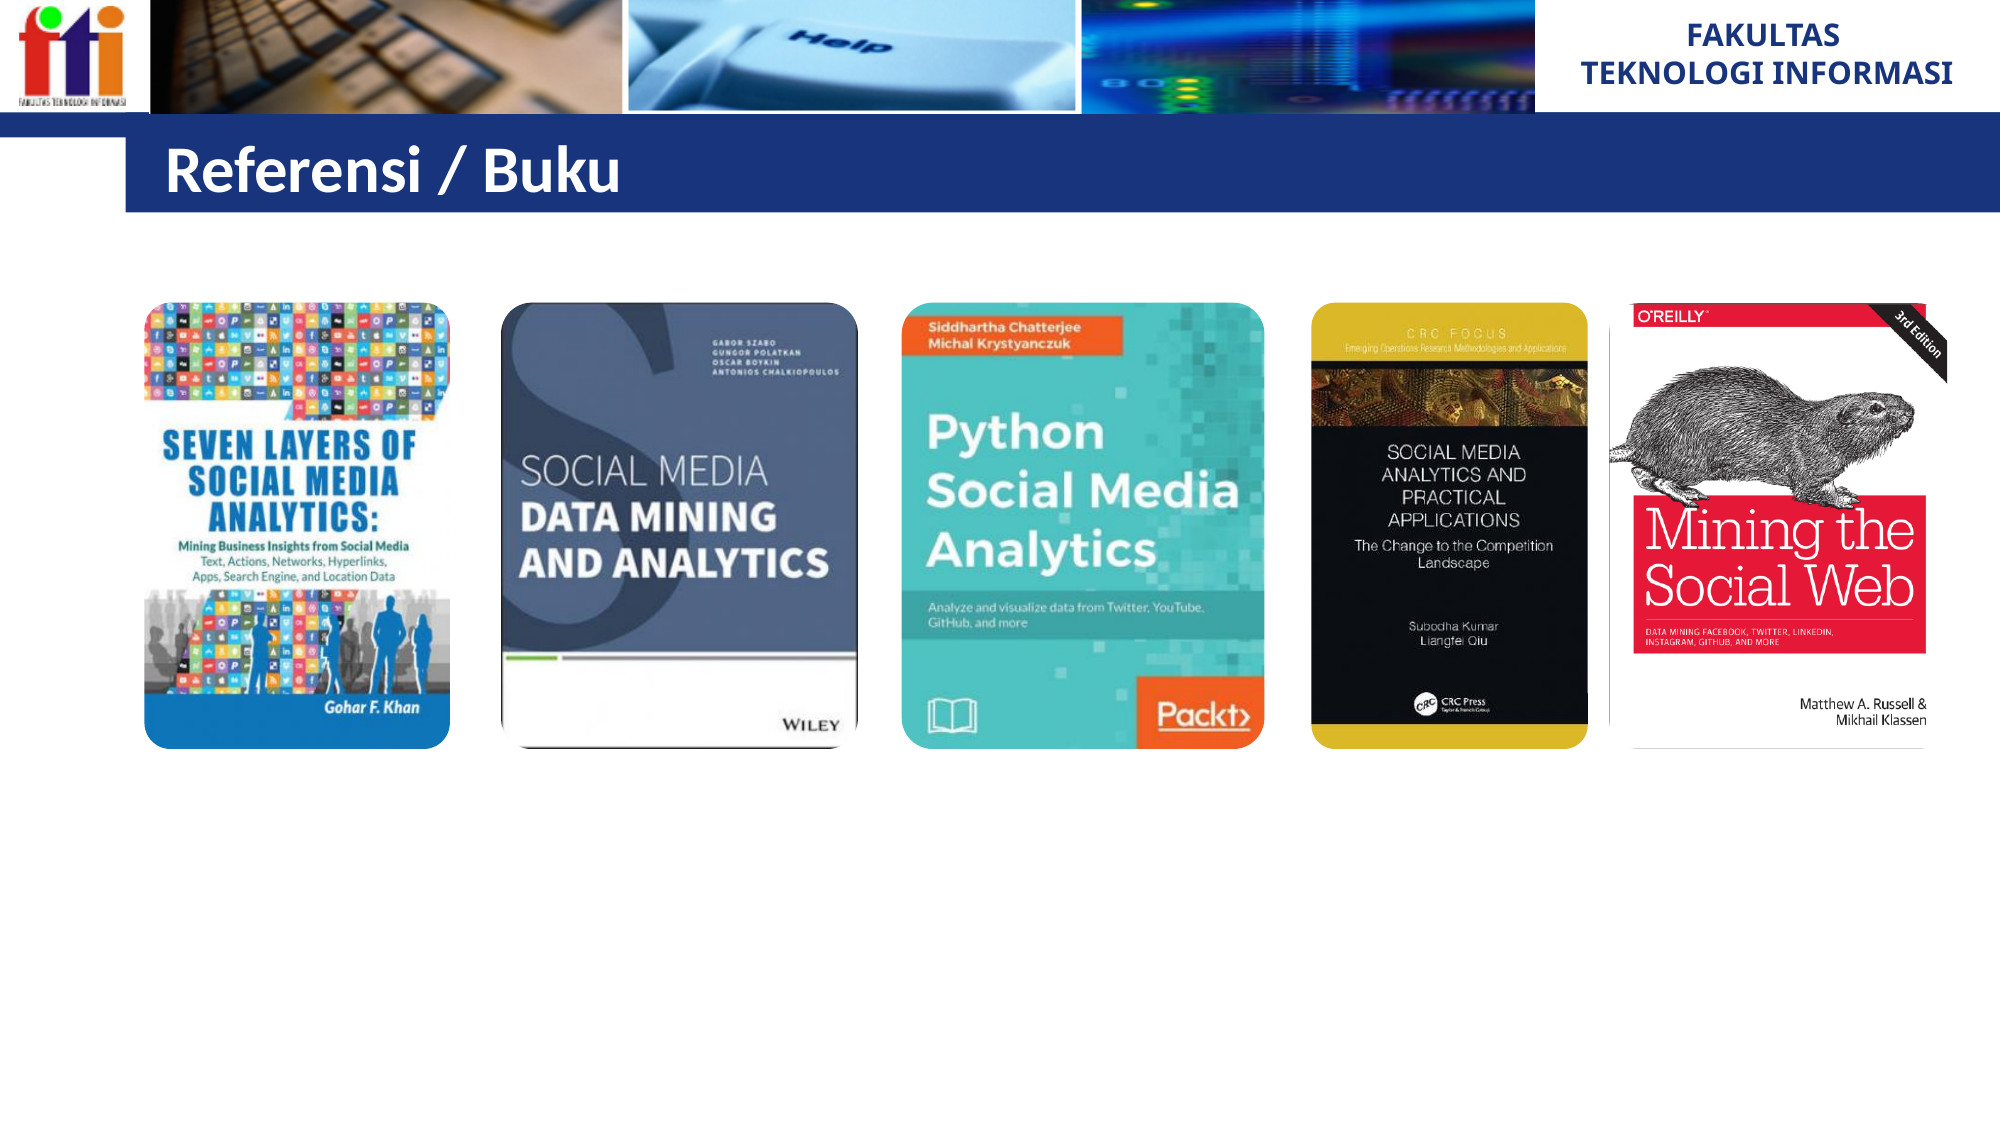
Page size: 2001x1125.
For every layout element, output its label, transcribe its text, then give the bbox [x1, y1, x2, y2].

picture [1608, 302, 1948, 750]
picture [1311, 302, 1588, 750]
picture [19, 6, 126, 106]
picture [149, 0, 1535, 114]
picture [500, 302, 859, 750]
title Referensi / Buku [149, 119, 1934, 213]
picture [901, 302, 1265, 750]
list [144, 302, 451, 750]
